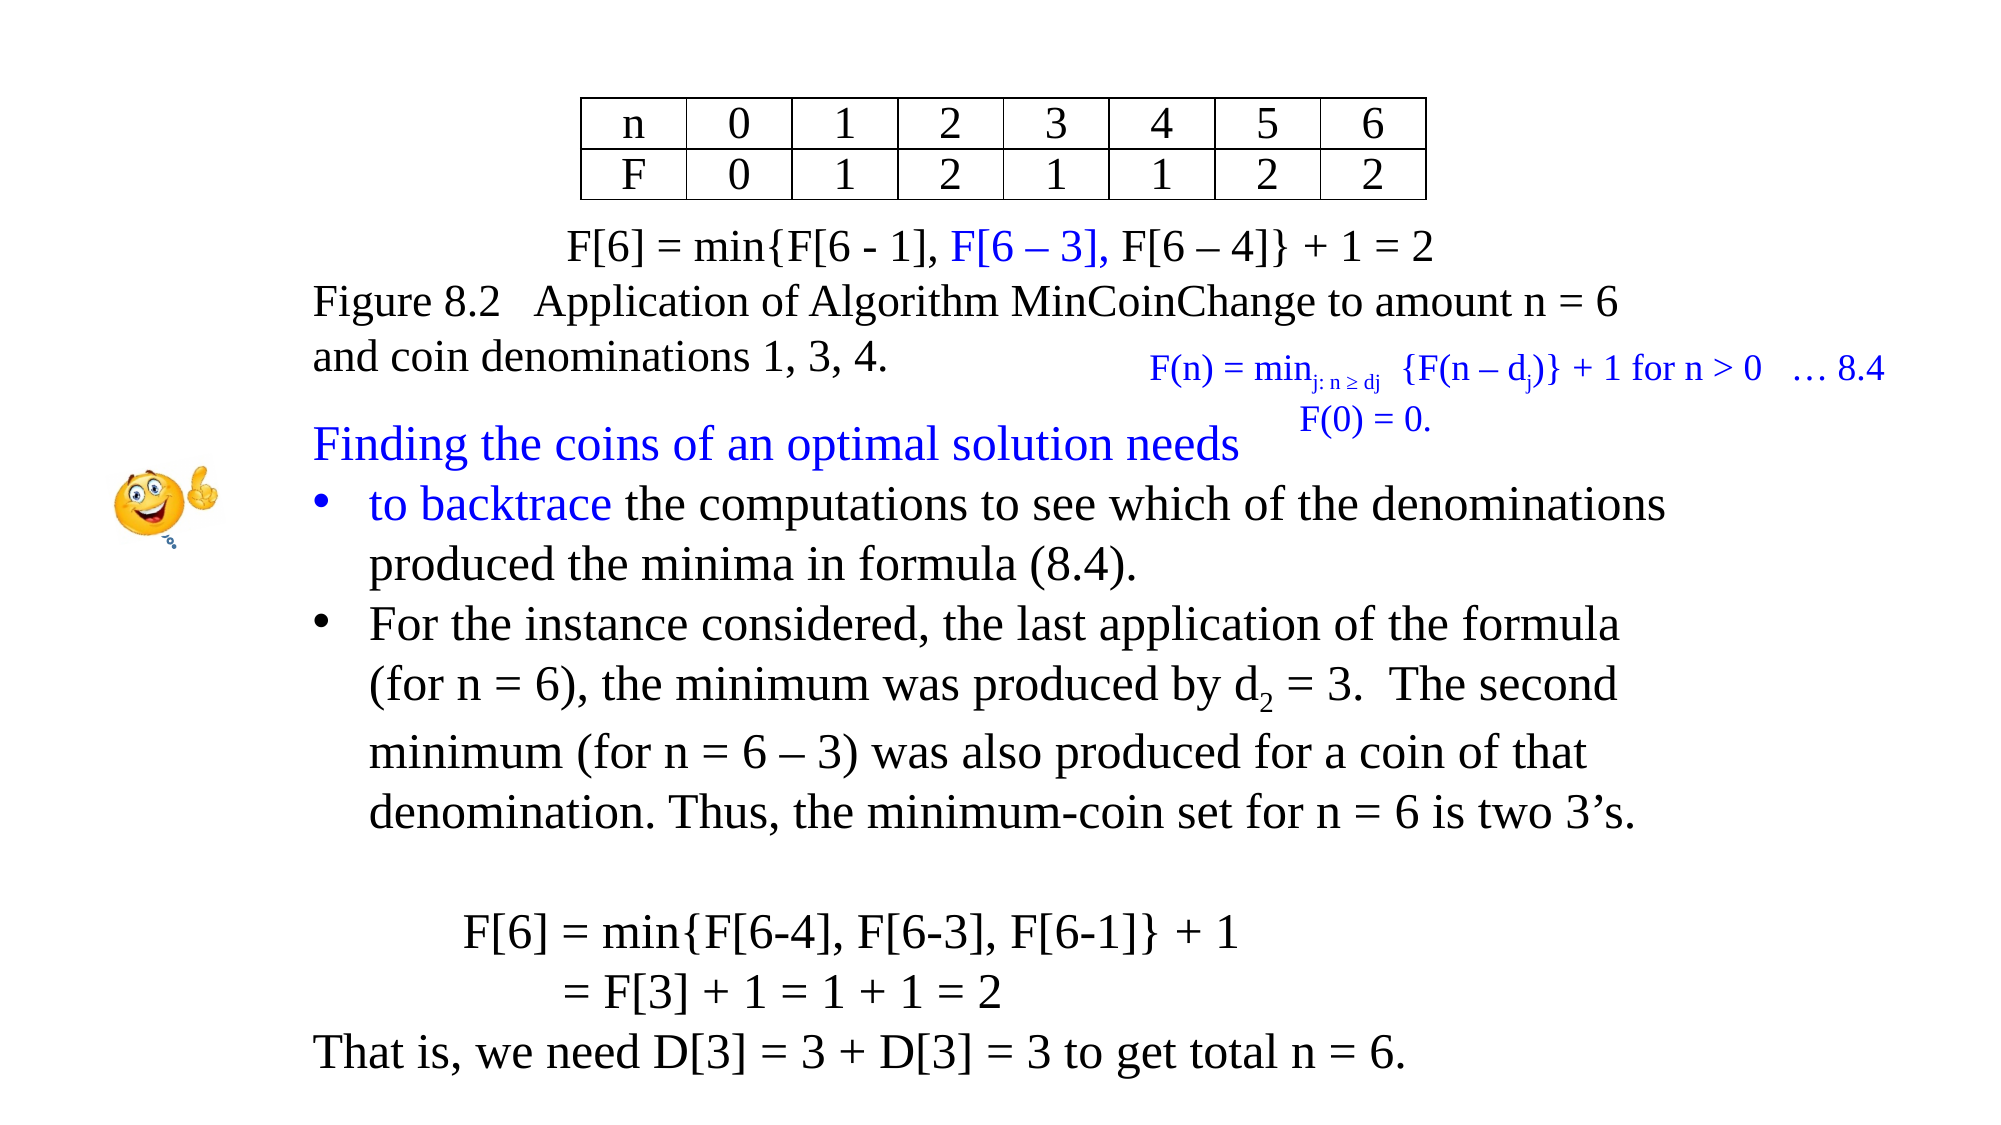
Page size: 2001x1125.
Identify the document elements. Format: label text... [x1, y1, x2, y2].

table_header 5 [1216, 99, 1320, 148]
table_header n [582, 99, 686, 148]
table_cell 1 [1110, 150, 1214, 199]
text_box [161, 535, 177, 549]
text_box F[6] = min{F[6 - 1], F[6 – 3], F[6 – 4]} + 1 = 2 Figure 8.2 Application of Algorithm MinCoinChange to amount n = 6 and coin denominations 1, 3, 4. Finding the coins of an optimal solution needs to backtrace the computations to see which of the denominations produced the minima in formula (8.4). For the instance considered, the last application of the formula (for n = 6), the minimum was produced by d2 = 3. The second minimum (for n = 6 – 3) was also produced for a coin of that denomination. Thus, the minimum-coin set for n = 6 is two 3’s. F[6] = min{F[6-4], F[6-3], F[6-1]} + 1 = F[3] + 1 = 1 + 1 = 2 That is, we need D[3] = 3 + D[3] = 3 to get total n = 6. [297, 207, 1703, 1086]
table_header 4 [1110, 99, 1214, 148]
table_header 6 [1321, 99, 1425, 148]
table_cell 2 [1321, 150, 1425, 199]
table_cell 0 [687, 150, 791, 199]
picture [106, 454, 225, 544]
table_cell 2 [1216, 150, 1320, 199]
table_cell 2 [899, 150, 1003, 199]
table_header 1 [793, 99, 897, 148]
table_cell F [582, 150, 686, 199]
table_header 2 [899, 99, 1003, 148]
table_header 3 [1004, 99, 1108, 148]
table_header 0 [687, 99, 791, 148]
table_cell 1 [1004, 150, 1108, 199]
table_cell 1 [793, 150, 897, 199]
text_box F(n) = minj: n ≥ dj {F(n – dj)} + 1 for n > 0 … 8.4 F(0) = 0. [1134, 335, 1980, 447]
